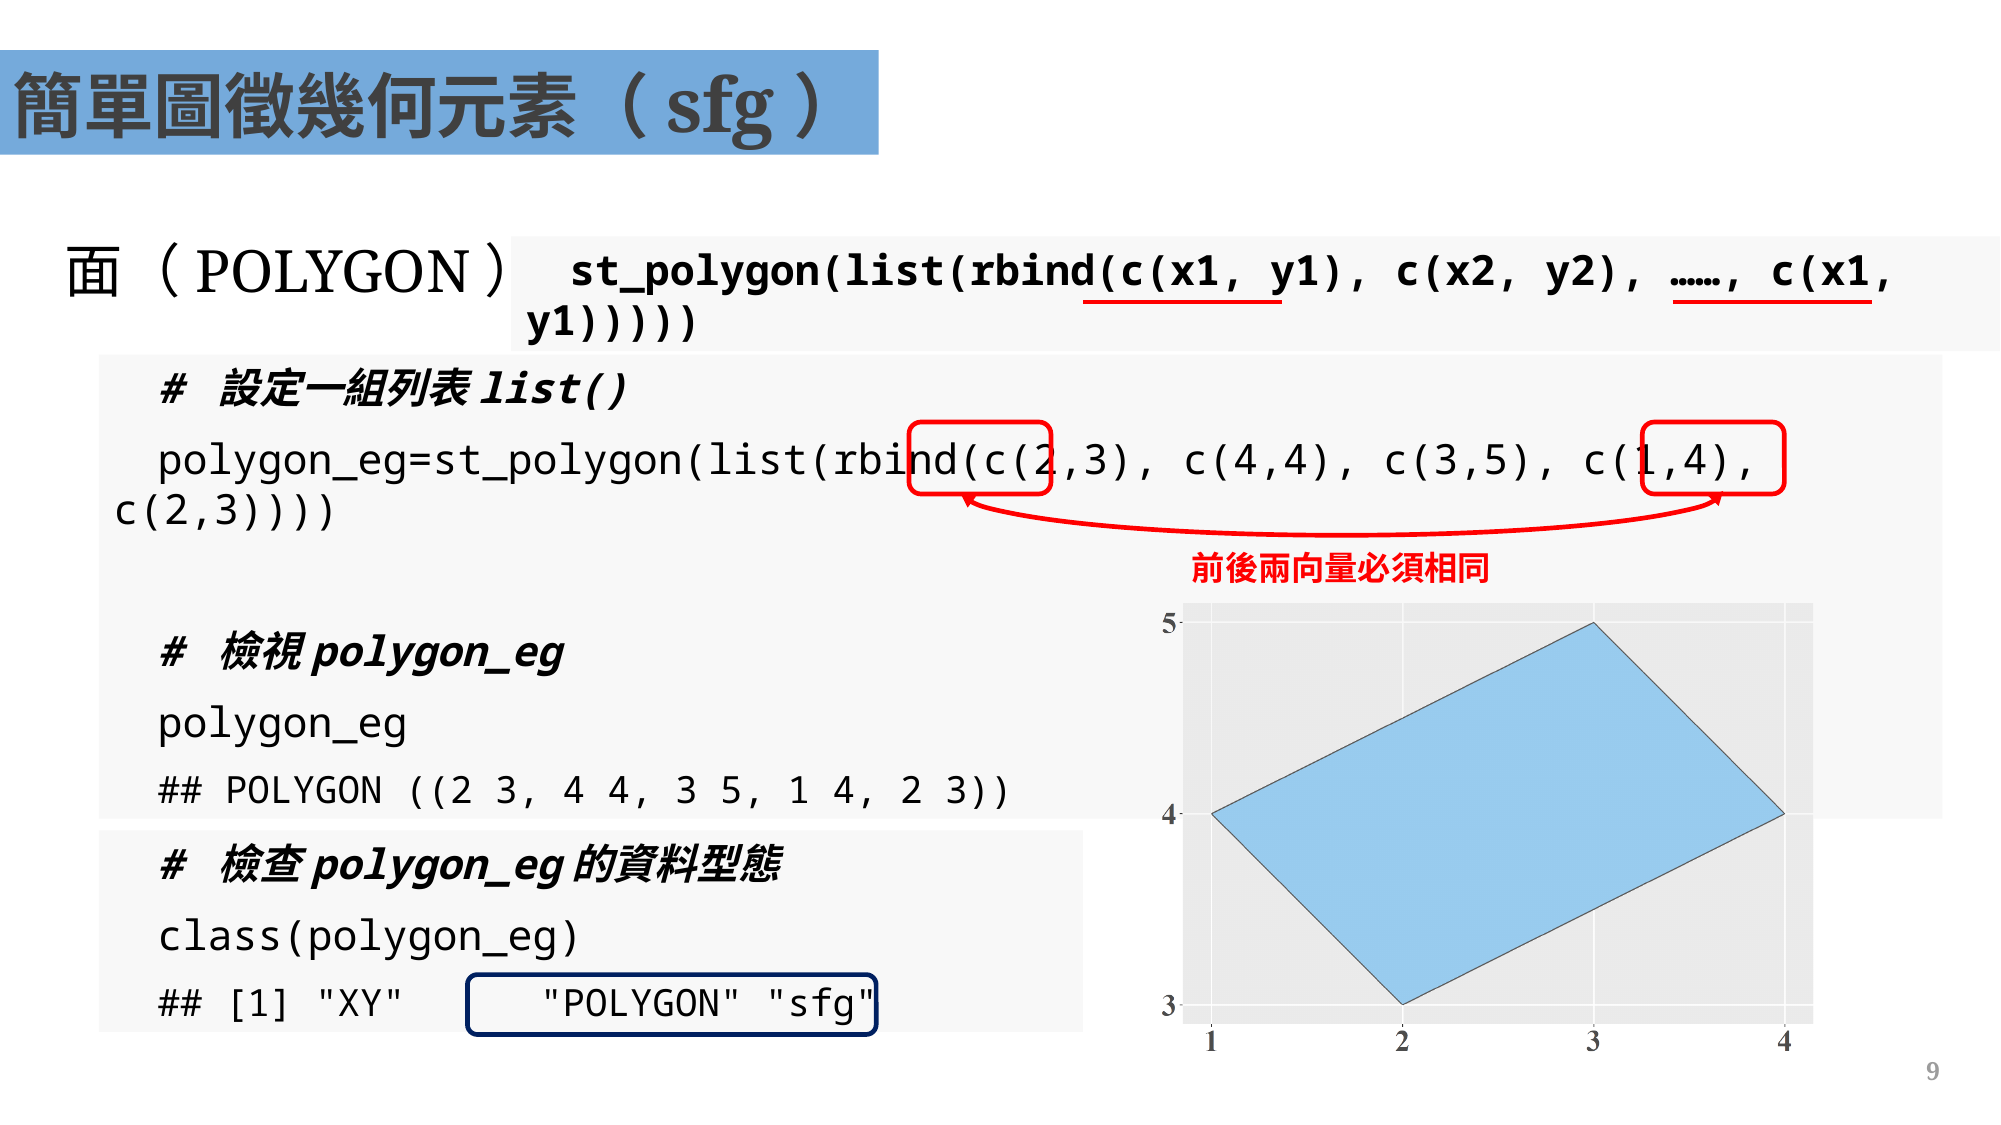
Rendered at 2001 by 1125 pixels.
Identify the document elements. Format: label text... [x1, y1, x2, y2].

picture [1155, 592, 1820, 1054]
text_box # 設定一組列表list() polygon_eg=st_polygon(list(rbind(c(2,3), c(4,4), c(3,5), c(1,4), c(2,3)))) # 檢視polygon_eg polygon_eg ## POLYGON ((2 3, 4 4, 3 5, 1 4, 2 3)) [98, 354, 1943, 819]
text_box st_polygon(list(rbind(c(x1, y1), c(x2, y2), ……, c(x1, y1))))) [511, 236, 2000, 352]
text_box 前後兩向量必須相同 [1177, 539, 1507, 592]
text_box 面（POLYGON） [50, 226, 558, 311]
text_box [960, 490, 1724, 536]
text_box [907, 420, 1053, 496]
text_box # 檢查polygon_eg的資料型態 class(polygon_eg) ## [1] "XY" "POLYGON" "sfg" [98, 830, 1083, 1032]
text_box 簡單圖徵幾何元素（sfg） [0, 50, 879, 155]
text_box [1641, 420, 1786, 495]
slide_number 9 [1505, 1042, 1955, 1103]
text_box [466, 973, 878, 1036]
